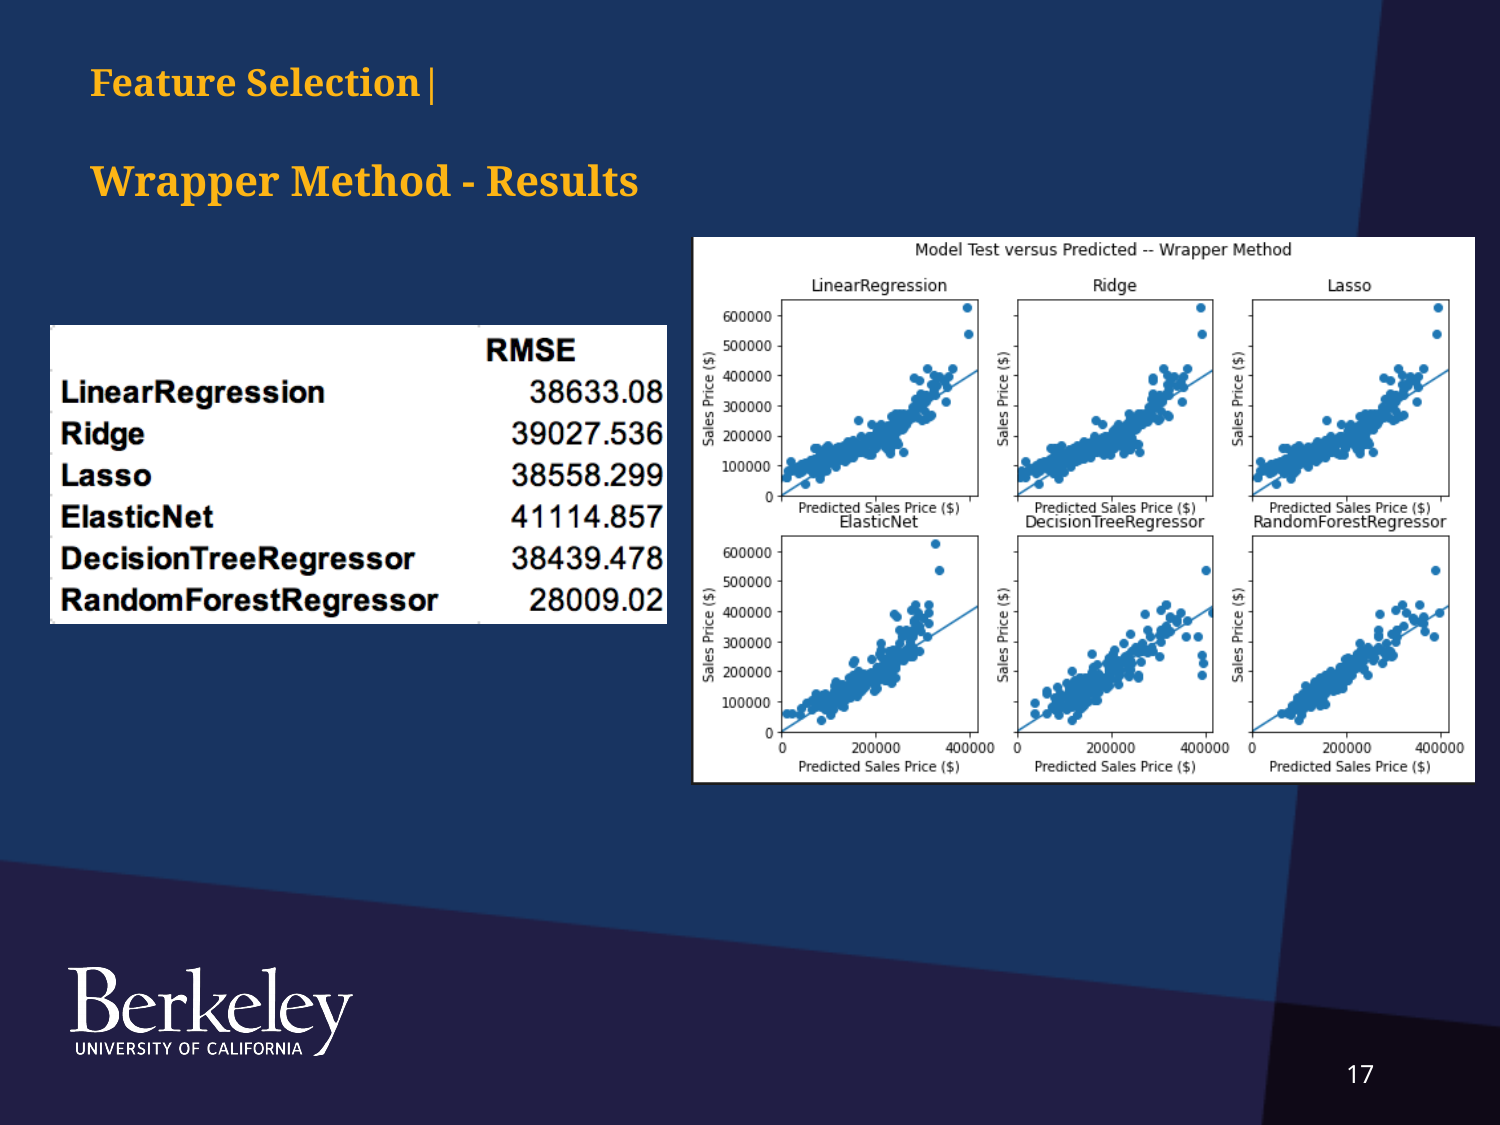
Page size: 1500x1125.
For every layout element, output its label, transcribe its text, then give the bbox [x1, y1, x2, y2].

title Wrapper Method - Results [75, 132, 1301, 213]
list Feature Selection| [75, 51, 642, 132]
picture [0, 0, 1500, 1125]
